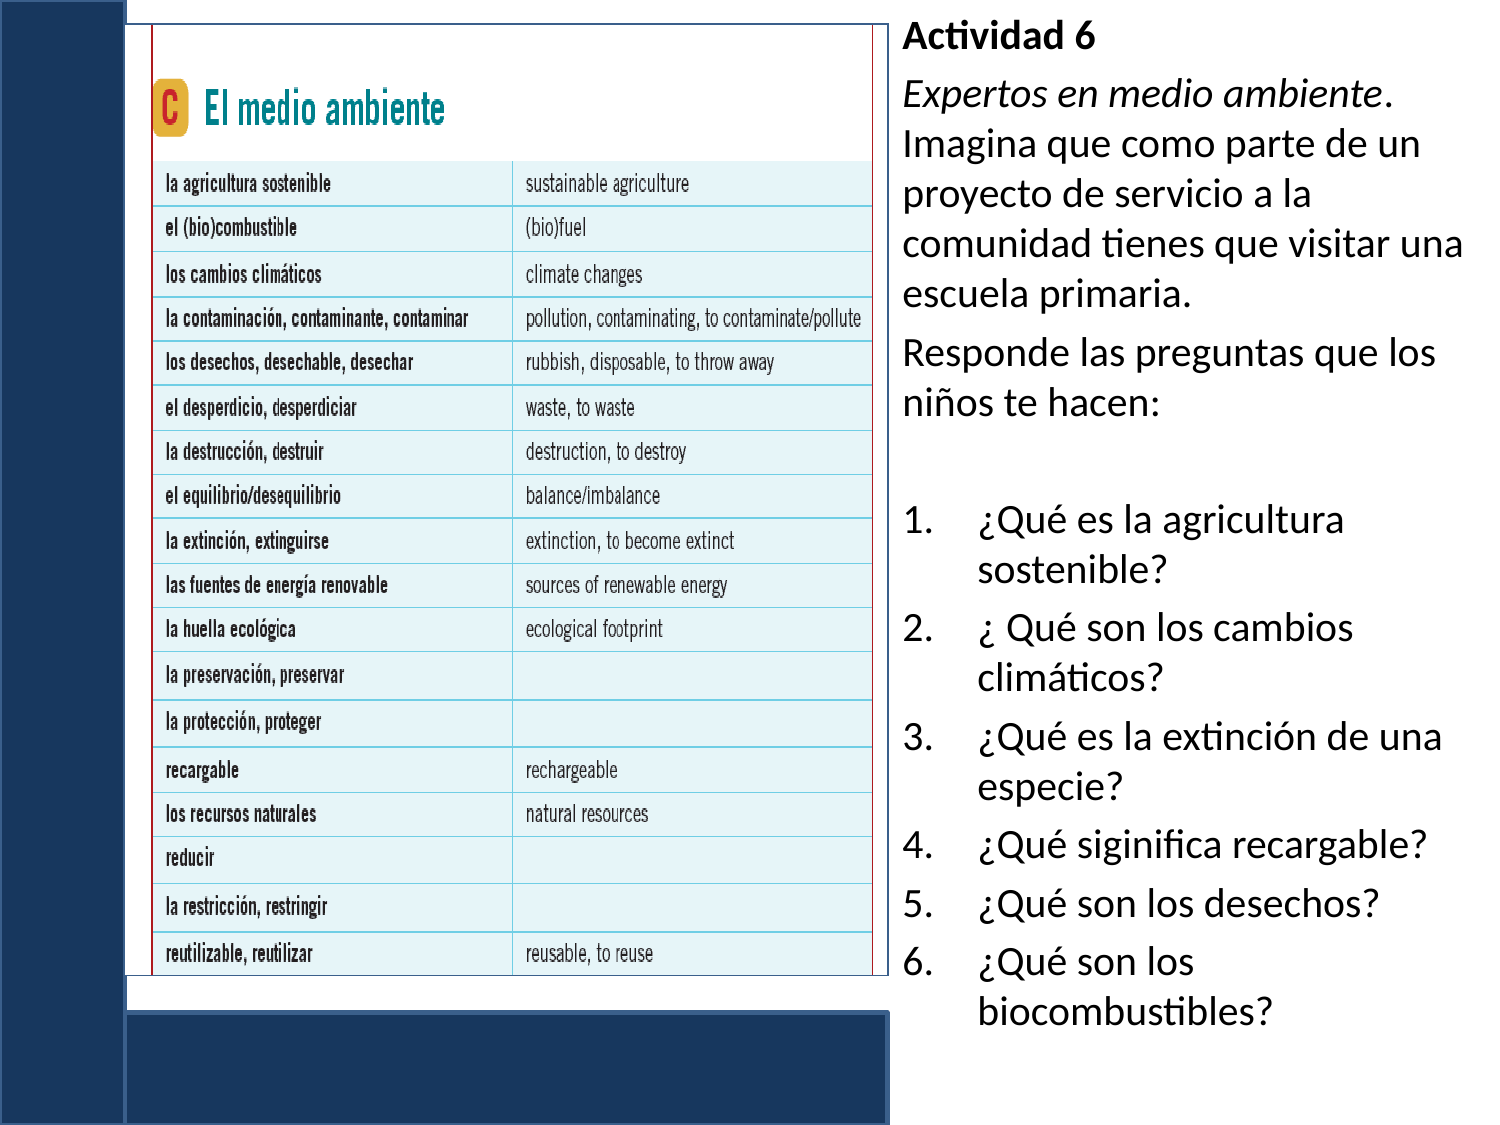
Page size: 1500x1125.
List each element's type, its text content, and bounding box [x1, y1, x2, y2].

text_box [123, 1010, 890, 1125]
text_box [0, 0, 127, 1125]
list Actividad 6 Expertos en medio ambiente. Imagina que como parte de un proyecto de servicio a la comunidad tienes que visitar una escuela primaria. Responde las preguntas que los niños te hacen: ¿Qué es la agricultura sostenible? ¿ Qué son los cambios climáticos? ¿Qué es la extinción de una especie? ¿Qué siginifica recargable? ¿Qué son los desechos? ¿Qué son los biocombustibles? [887, 0, 1500, 1125]
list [124, 24, 888, 976]
